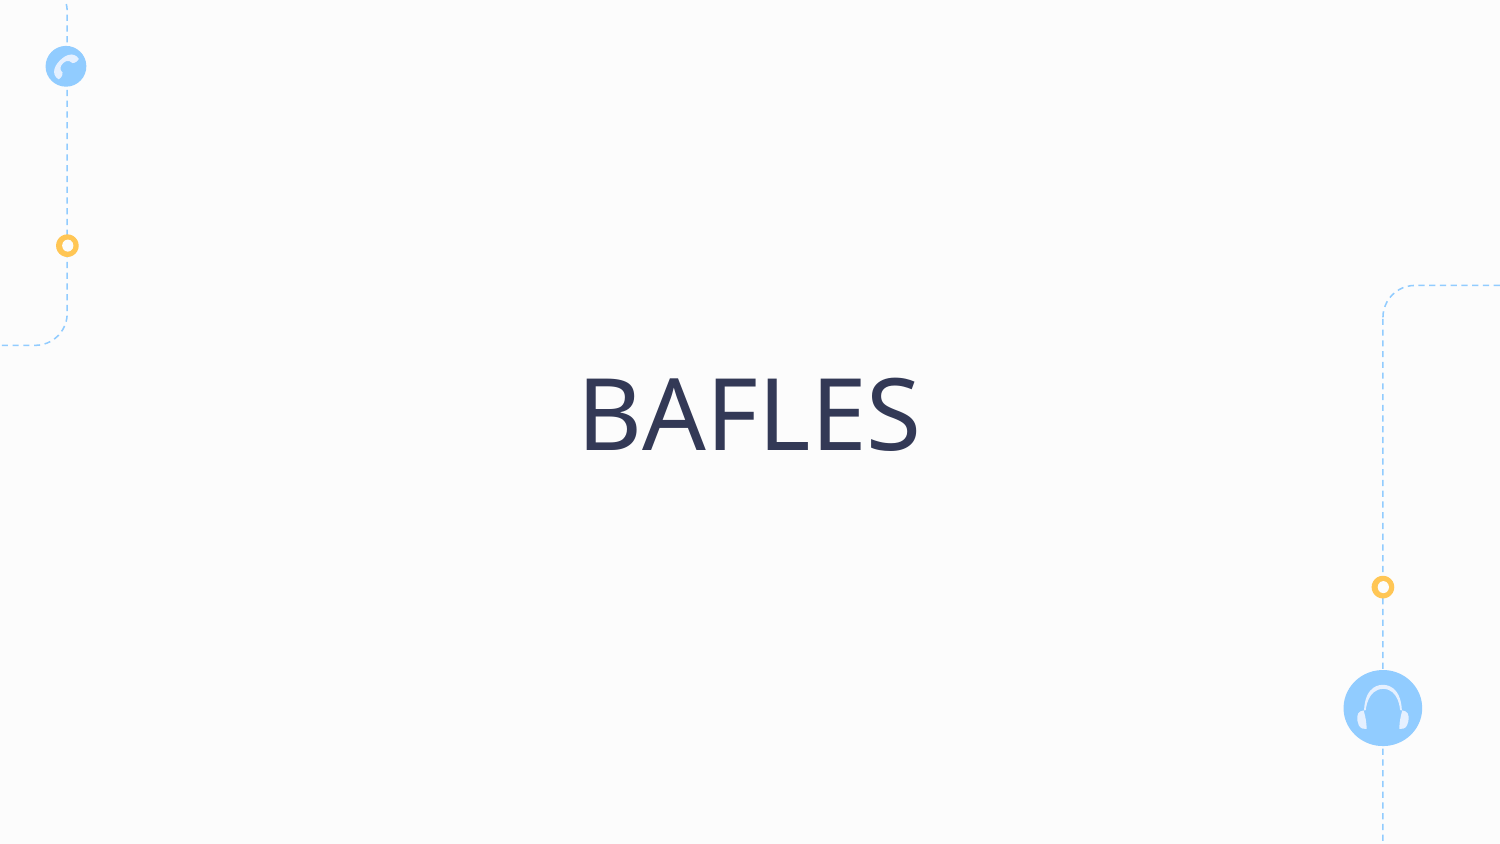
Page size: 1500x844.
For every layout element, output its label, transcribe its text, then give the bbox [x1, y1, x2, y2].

title BAFLES [280, 214, 1220, 630]
